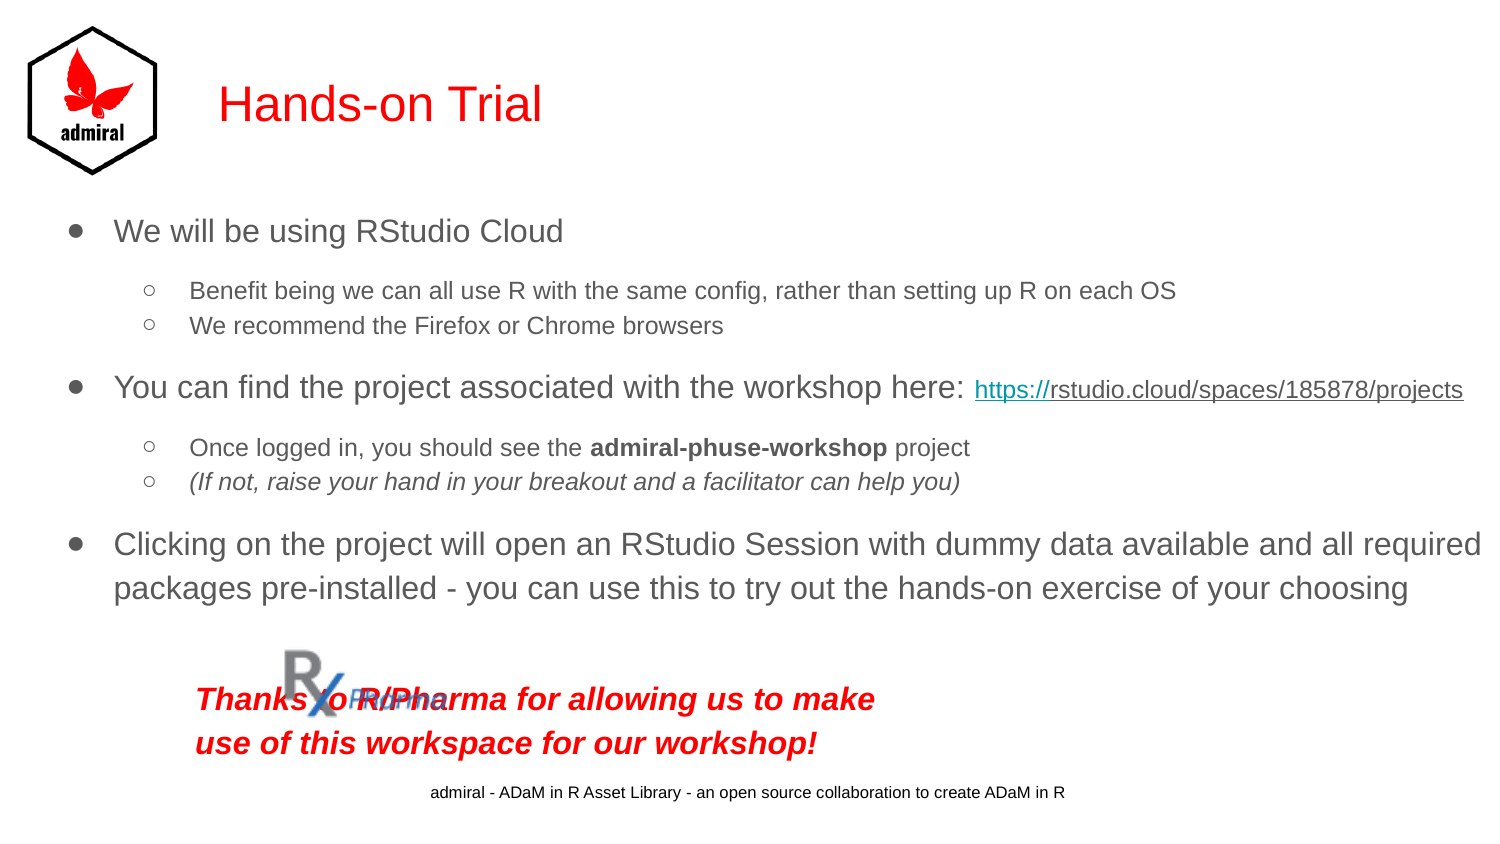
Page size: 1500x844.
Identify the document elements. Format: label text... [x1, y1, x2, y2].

picture [210, 636, 525, 747]
list We will be using RStudio Cloud Benefit being we can all use R with the same config, rather than setting up R on each OS We recommend the Firefox or Chrome browsers You can find the project associated with the workshop here: https://rstudio.cloud/spaces/185878/projects Once logged in, you should see the admiral-phuse-workshop project (If not, raise your hand in your breakout and a facilitator can help you) Clicking on the project will open an RStudio Session with dummy data available and all required packages pre-installed - you can use this to try out the hands-on exercise of your choosing Thanks to R/Pharma for allowing us to make use of this workspace for our workshop! [51, 189, 1500, 795]
picture [27, 25, 158, 177]
title Hands-on Trial [202, 55, 1500, 150]
